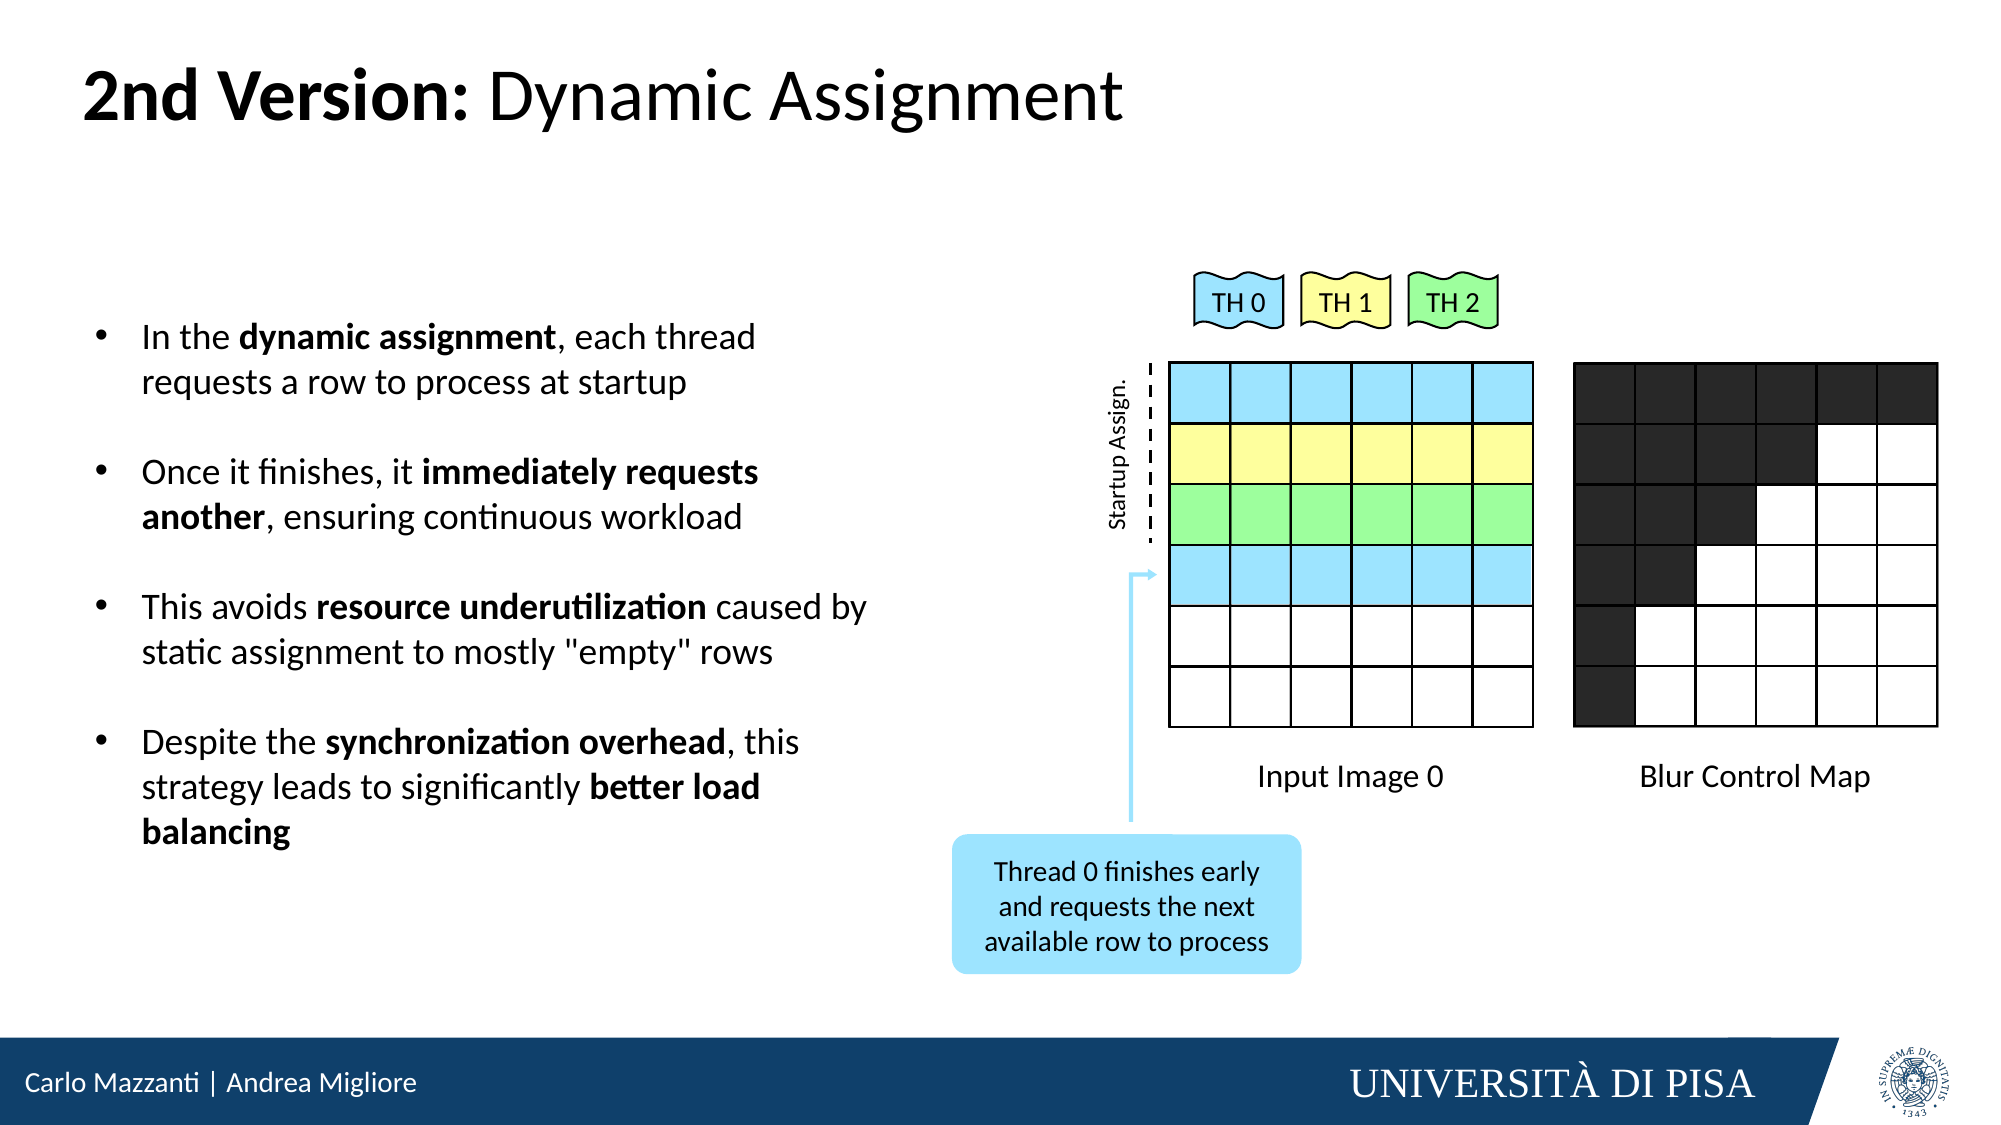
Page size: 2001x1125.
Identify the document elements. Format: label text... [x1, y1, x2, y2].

text_box 2nd Version: Dynamic Assignment [67, 37, 1141, 143]
text_box TH 0 [1192, 270, 1285, 330]
text_box TH 2 [1407, 270, 1500, 330]
text_box Blur Control Map [1624, 746, 1887, 802]
picture [1572, 361, 1939, 728]
text_box [1127, 566, 1159, 823]
text_box TH 1 [1299, 270, 1392, 330]
picture [1879, 1047, 1949, 1117]
text_box In the dynamic assignment, each thread requests a row to process at startup Once it finishes, it immediately requests another, ensuring continuous workload This avoids resource underutilization caused by static assignment to mostly "empty" rows Despite the synchronization overhead, this strategy leads to significantly better load balancing [80, 304, 885, 860]
text_box Input Image 0 [1242, 746, 1459, 802]
text_box [1727, 1036, 1841, 1125]
text_box Thread 0 finishes early and requests the next available row to process [962, 844, 1292, 965]
picture [1168, 361, 1534, 728]
text_box Carlo Mazzanti | Andrea Migliore [10, 1056, 1309, 1106]
text_box [950, 832, 1304, 976]
text_box Università di Pisa [0, 1037, 1772, 1125]
text_box Startup Assign. [1092, 363, 1138, 546]
